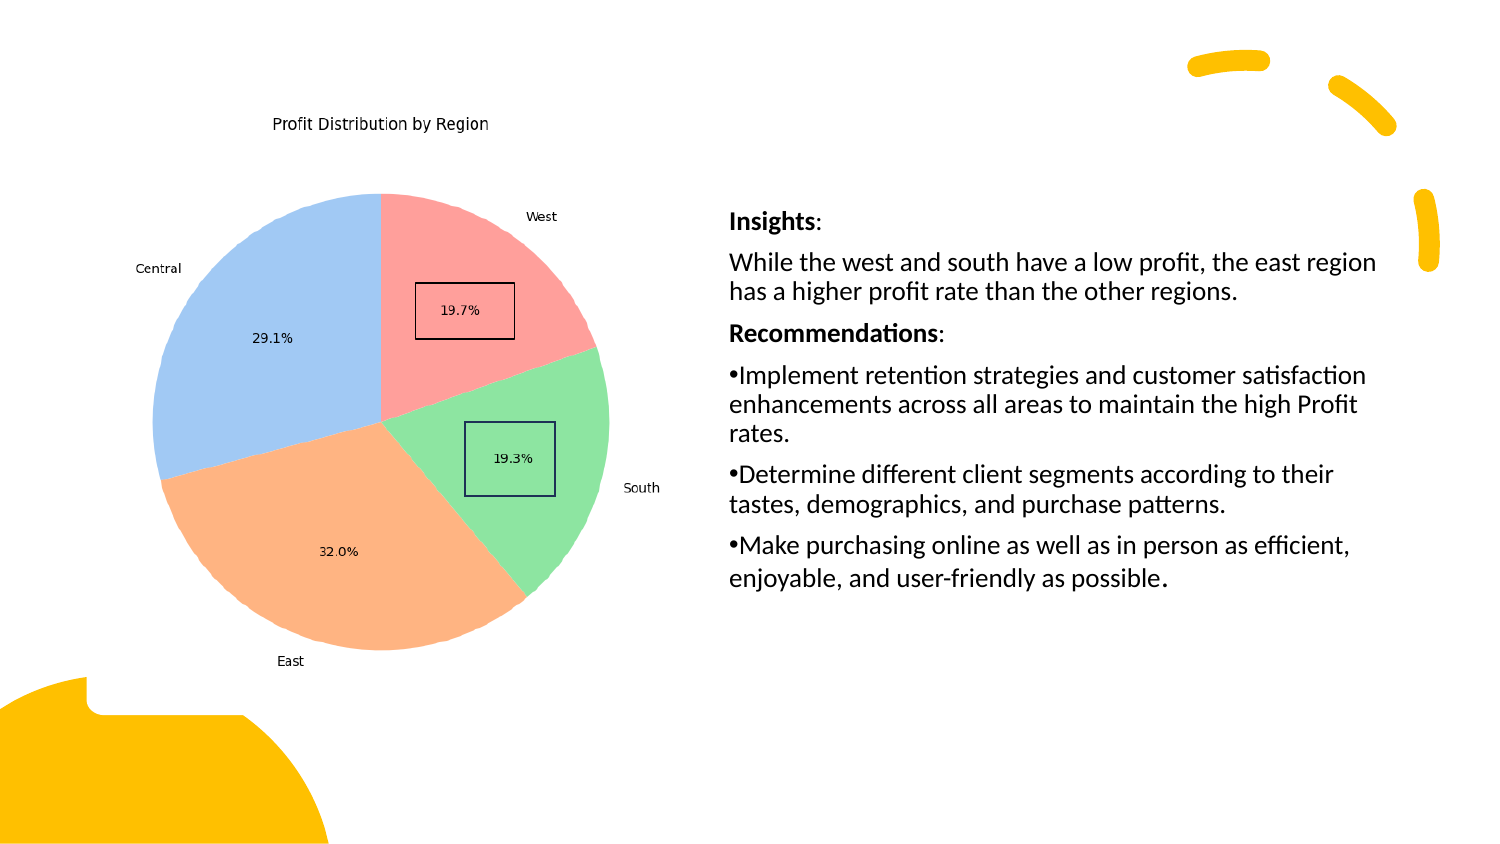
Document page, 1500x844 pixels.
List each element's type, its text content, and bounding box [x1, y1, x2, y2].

text_box [0, 676, 330, 844]
text_box [1170, 59, 1430, 263]
text_box [0, 0, 1500, 844]
text_box Insights: While the west and south have a low profit, the east region has a higher profit rate than the other regions. Recommendations: Implement retention strategies and customer satisfaction enhancements across all areas to maintain the high Profit rates. Determine different client segments according to their tastes, demographics, and purchase patterns. Make purchasing online as well as in person as efficient, enjoyable, and user-friendly as possible. [714, 199, 1394, 738]
picture [86, 107, 675, 716]
